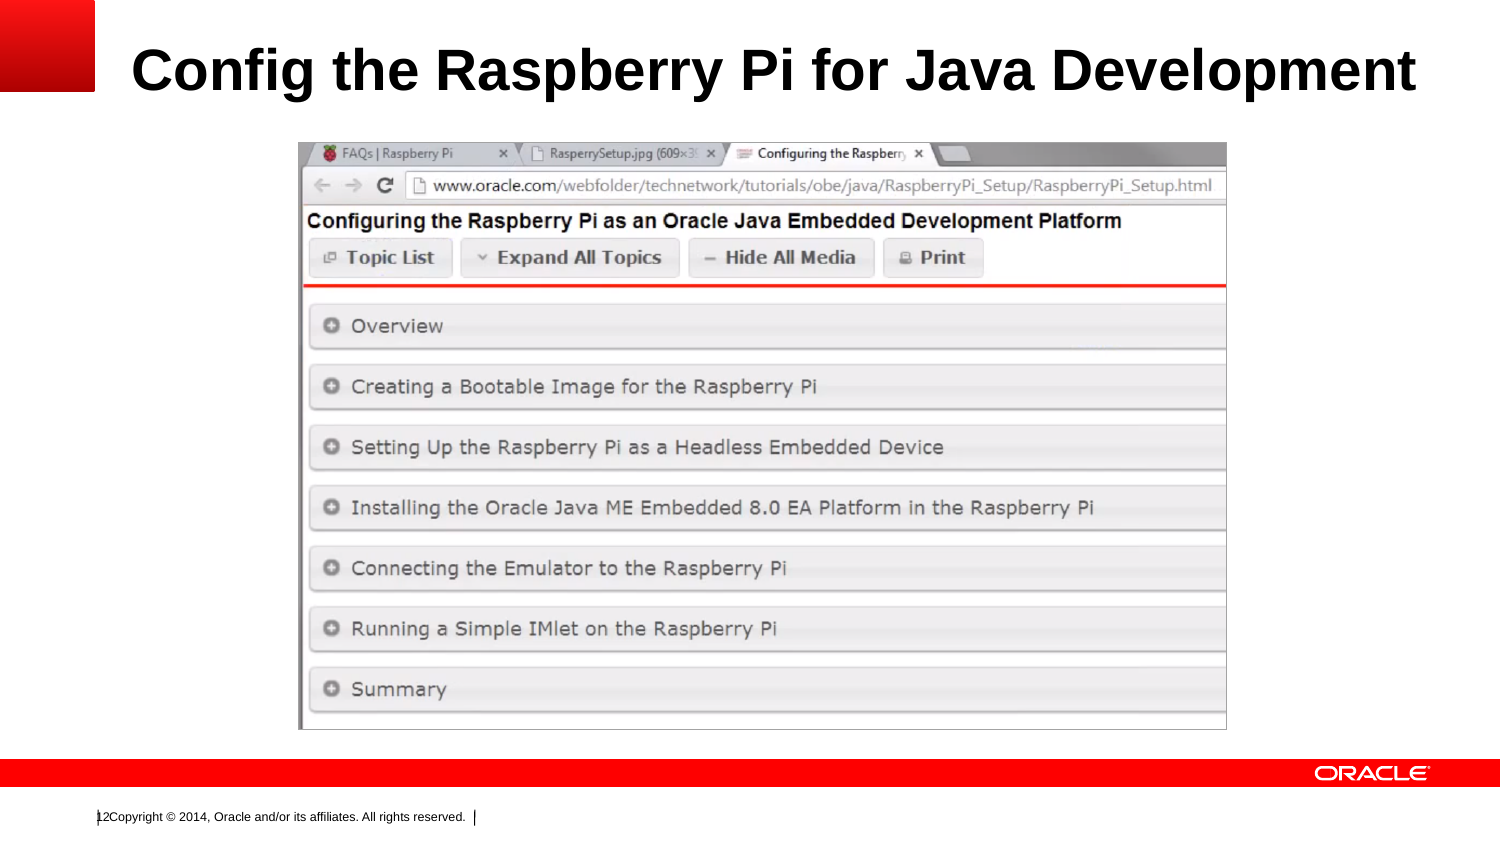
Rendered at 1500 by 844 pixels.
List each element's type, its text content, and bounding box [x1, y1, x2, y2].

picture [298, 141, 1227, 730]
picture [0, 759, 1500, 787]
title Config the Raspberry Pi for Java Development [131, 40, 1482, 107]
